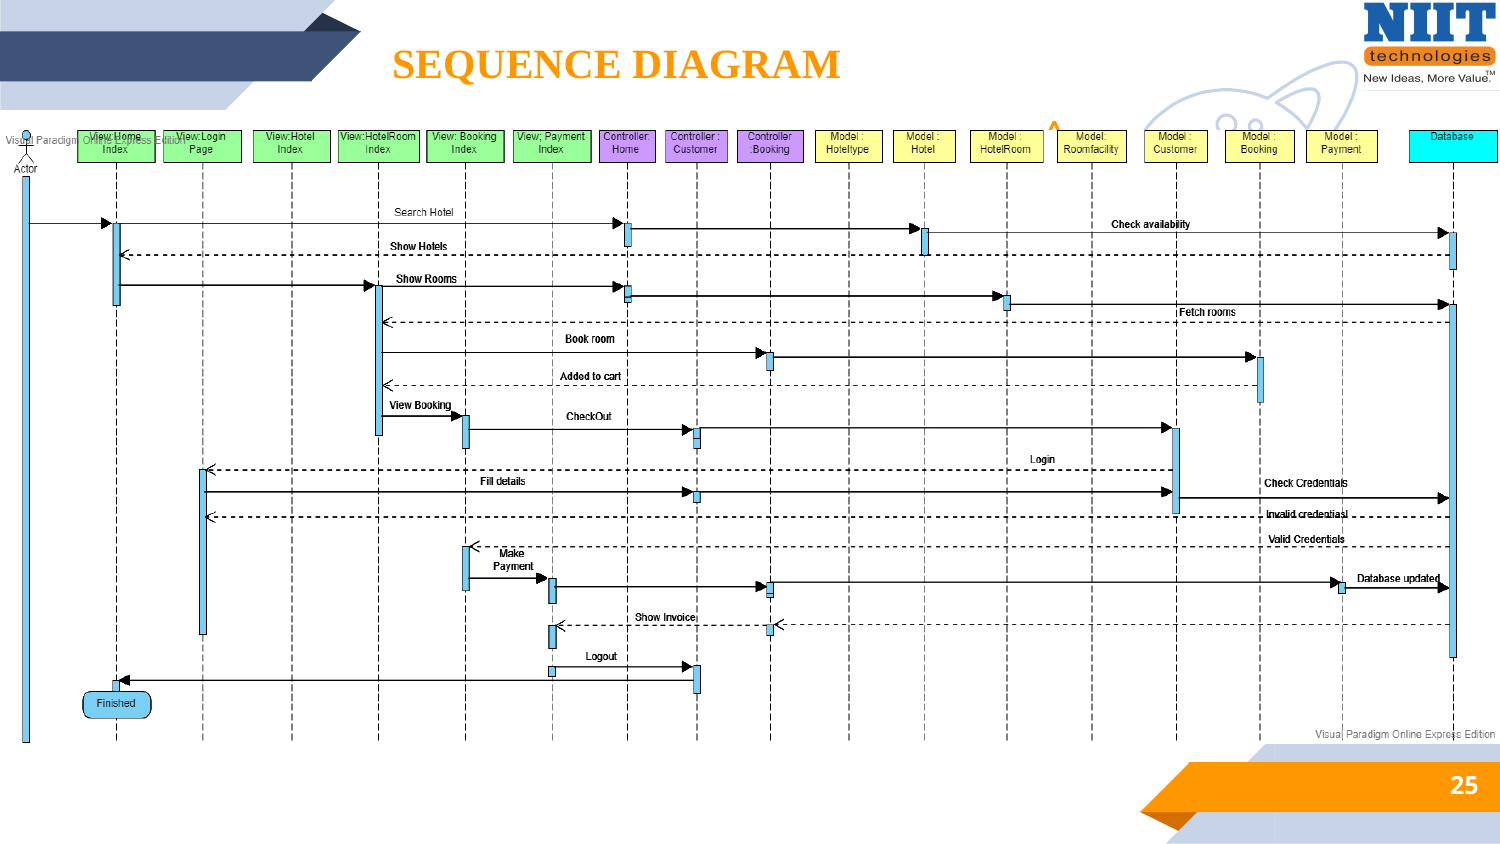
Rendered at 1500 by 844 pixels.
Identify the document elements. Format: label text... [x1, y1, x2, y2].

slide_number 25 [1249, 760, 1494, 813]
picture [0, 130, 1500, 744]
picture [1358, 0, 1500, 91]
title SEQUENCE DIAGRAM [377, 15, 1291, 109]
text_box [1095, 61, 1357, 128]
